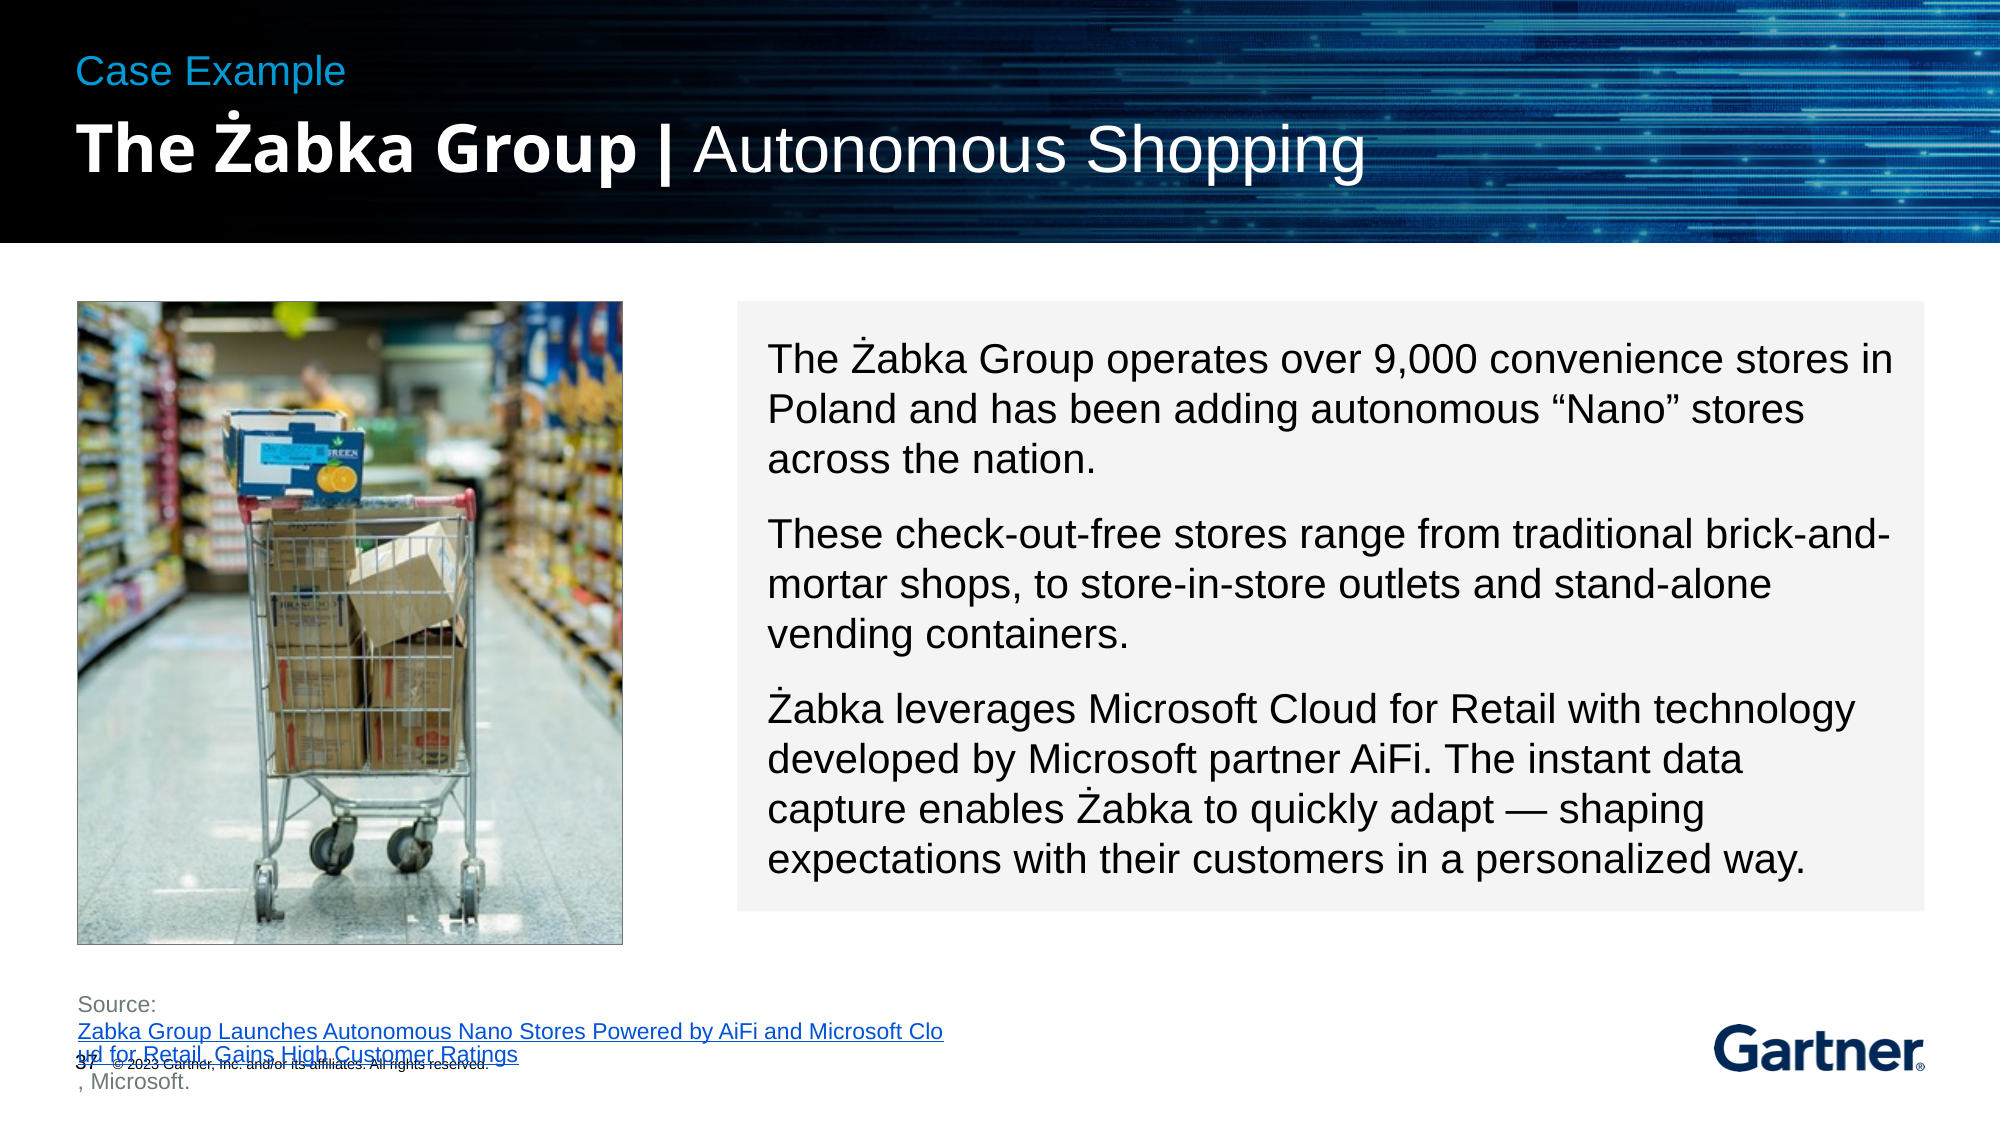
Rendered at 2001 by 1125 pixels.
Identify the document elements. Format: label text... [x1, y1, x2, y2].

text_box The Żabka Group operates over 9,000 convenience stores in Poland and has been adding autonomous “Nano” stores across the nation. These check-out-free stores range from traditional brick-and-mortar shops, to store-in-store outlets and stand-alone vending containers. Żabka leverages Microsoft Cloud for Retail with technology developed by Microsoft partner AiFi. The instant data capture enables Żabka to quickly adapt — shaping expectations with their customers in a personalized way. [737, 301, 1925, 912]
picture [77, 301, 623, 945]
text_box Source: Zabka Group Launches Autonomous Nano Stores Powered by AiFi and Microsoft Cloud for Retail, Gains High Customer Ratings, Microsoft. [77, 981, 966, 1080]
picture [1714, 1024, 1925, 1072]
picture [0, 0, 2000, 243]
text_box Case Example The Żabka Group | Autonomous Shopping [75, 36, 1849, 194]
